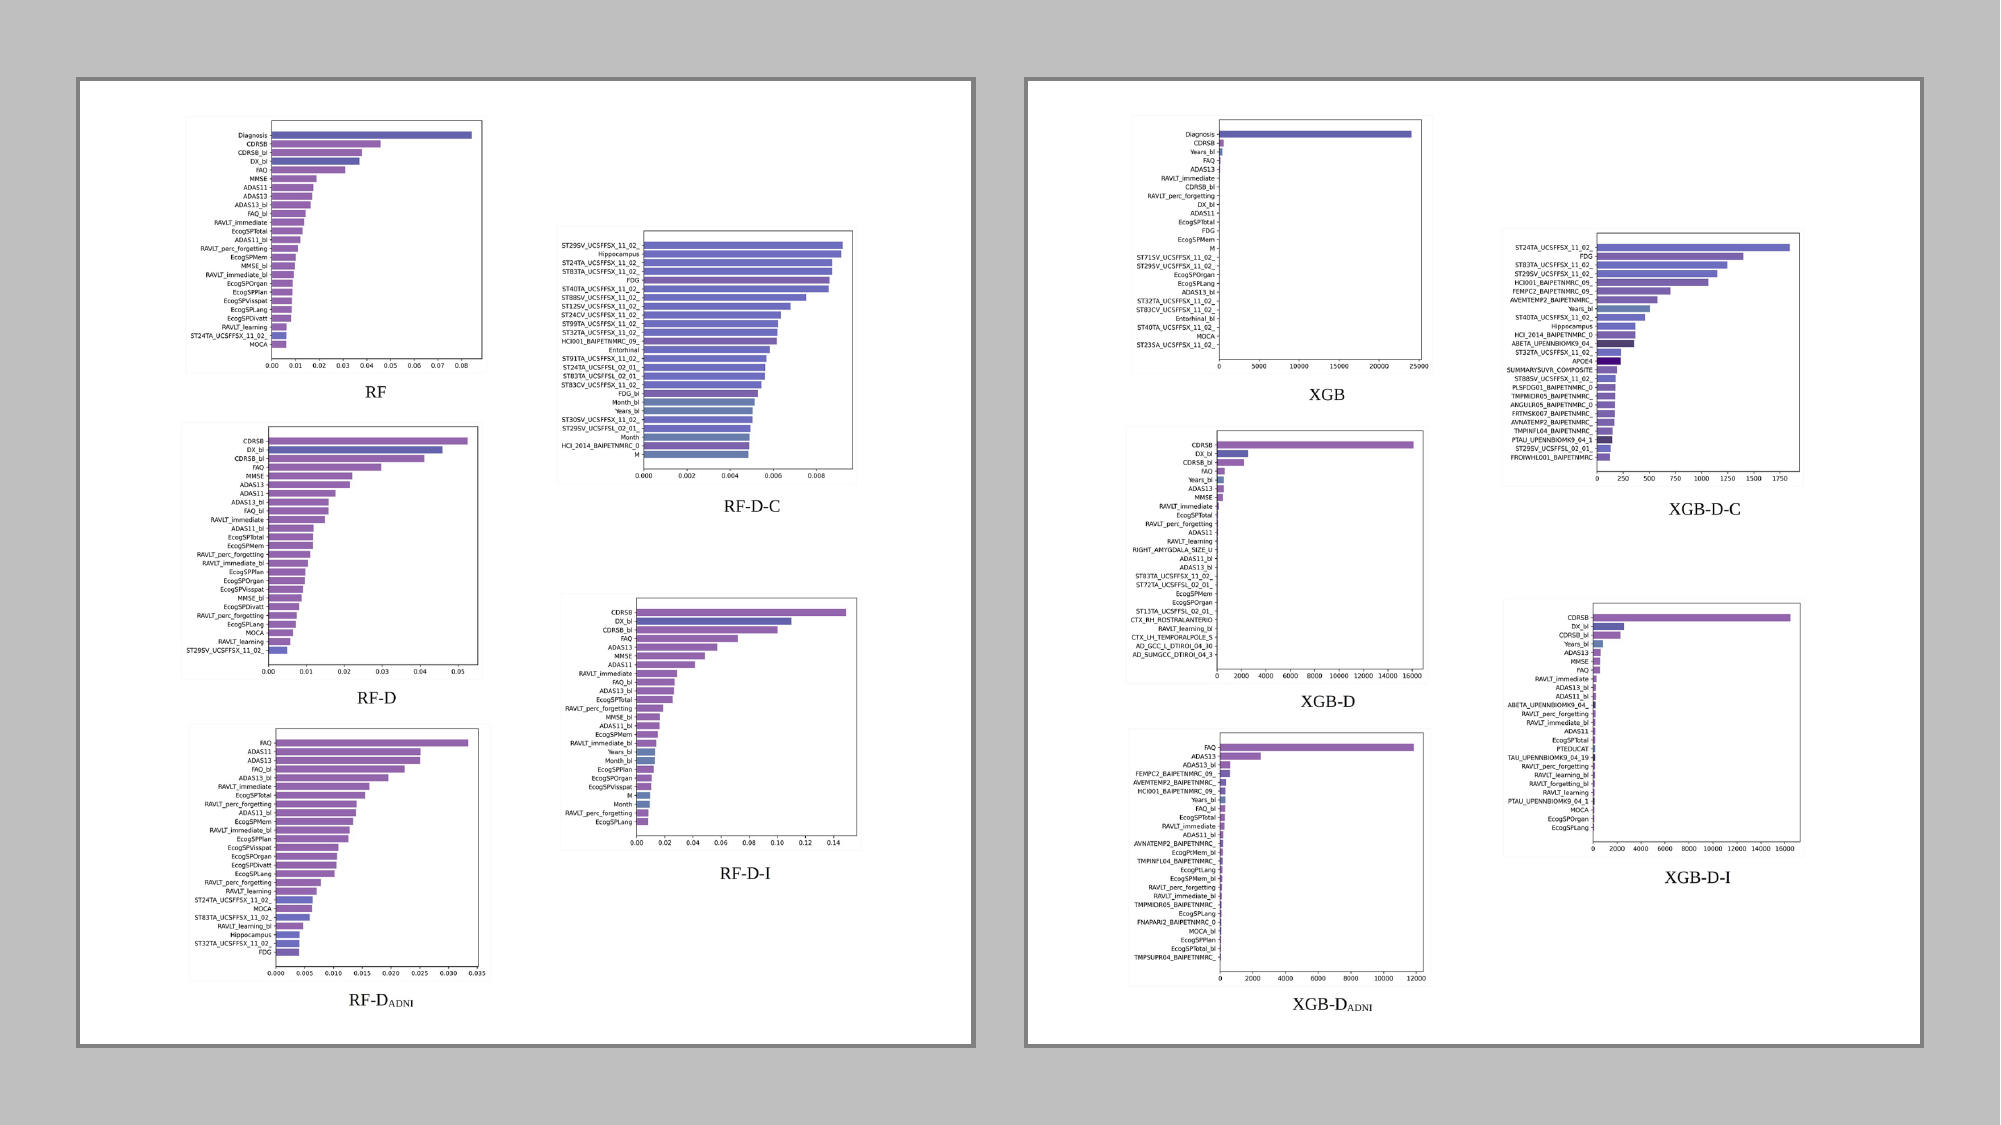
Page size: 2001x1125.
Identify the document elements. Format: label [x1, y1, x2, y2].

text_box [77, 78, 974, 1047]
picture [1122, 105, 1827, 1020]
picture [174, 105, 879, 1020]
text_box [1025, 78, 1923, 1047]
text_box [0, 0, 2000, 1125]
